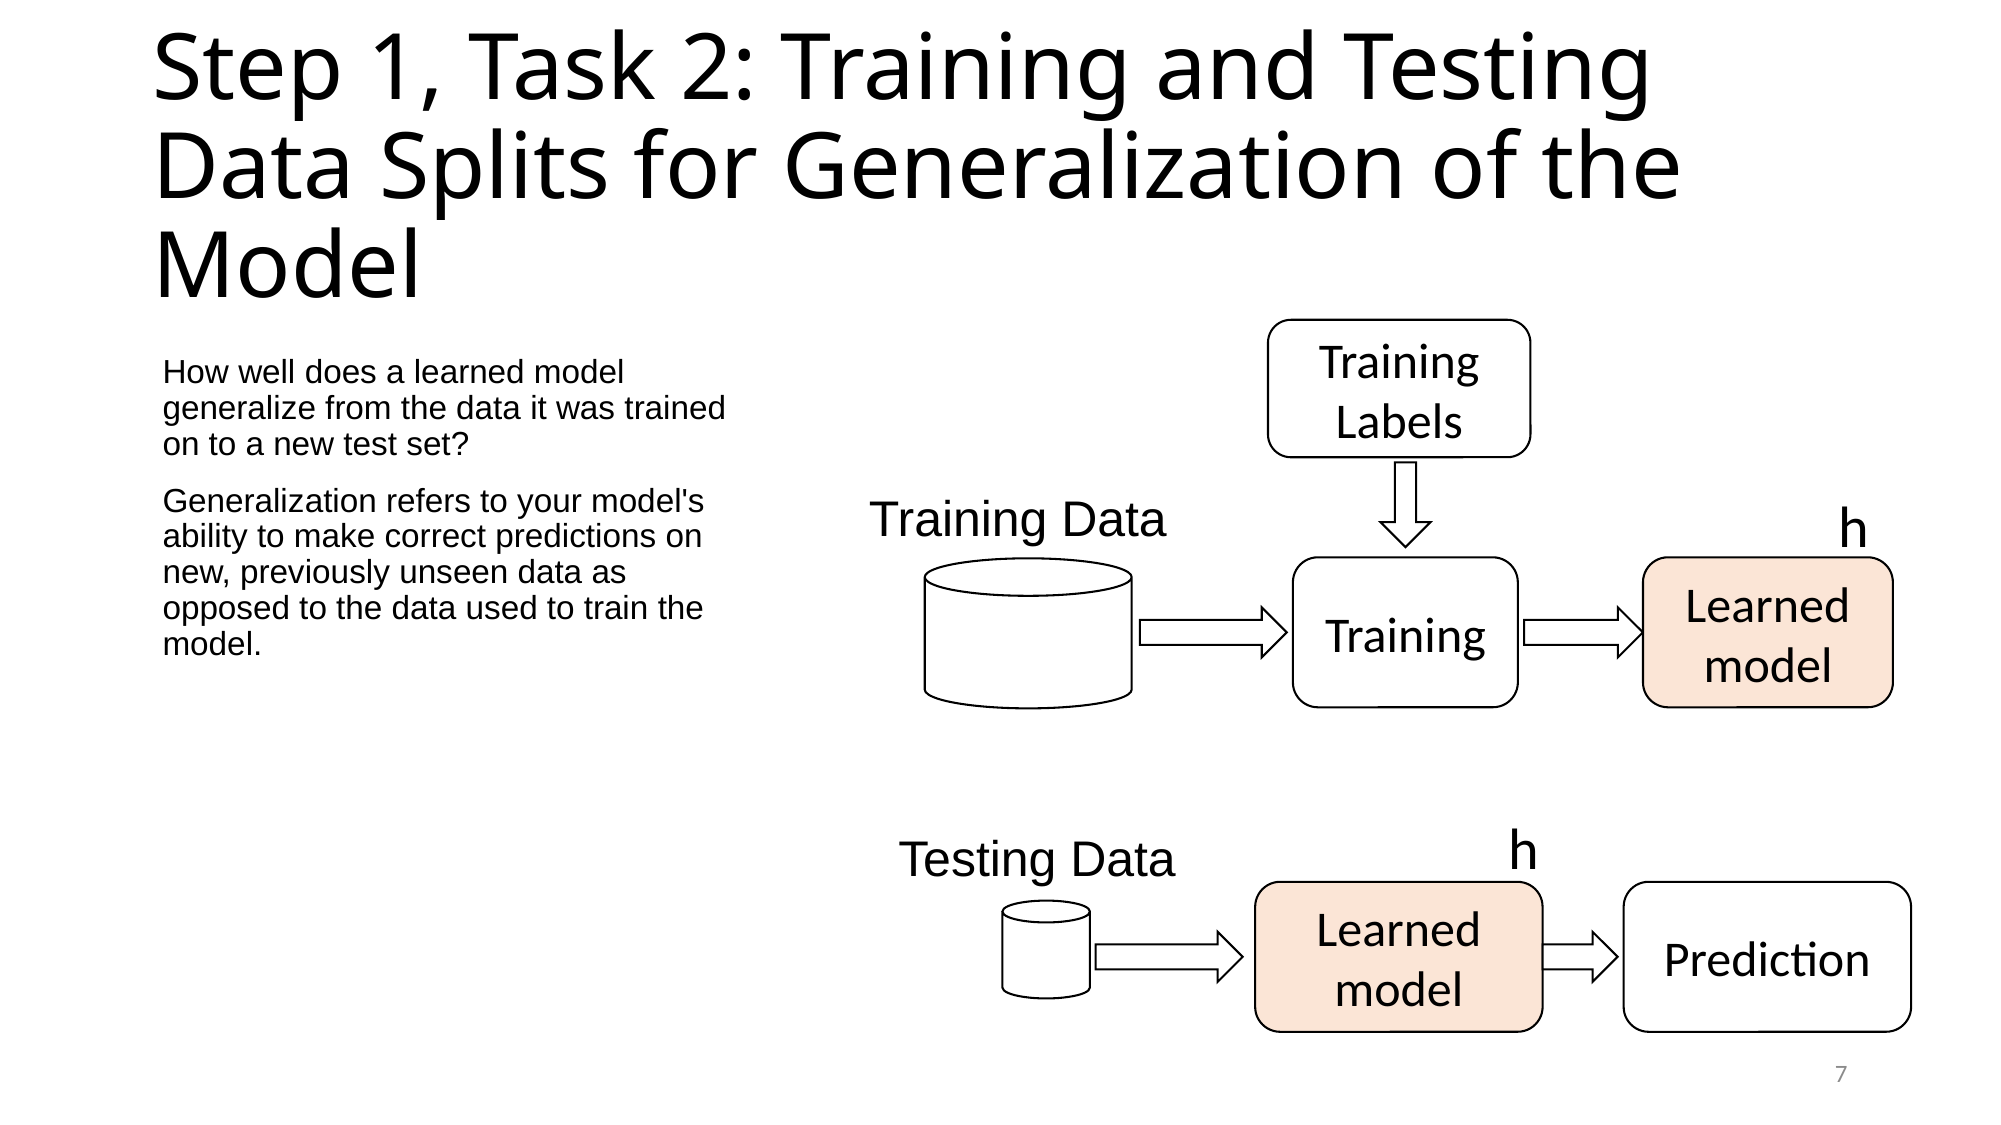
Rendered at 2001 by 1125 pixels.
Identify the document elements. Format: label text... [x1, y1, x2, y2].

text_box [881, 803, 1912, 1032]
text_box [852, 319, 1893, 709]
title Step 1, Task 2: Training and Testing Data Splits for Generalization of the Model [137, 59, 1863, 278]
list How well does a learned model generalize from the data it was trained on to a new test set? Generalization refers to your model's ability to make correct predictions on new, previously unseen data as opposed to the data used to train the model. [147, 347, 778, 1087]
slide_number 7 [1412, 1042, 1863, 1103]
